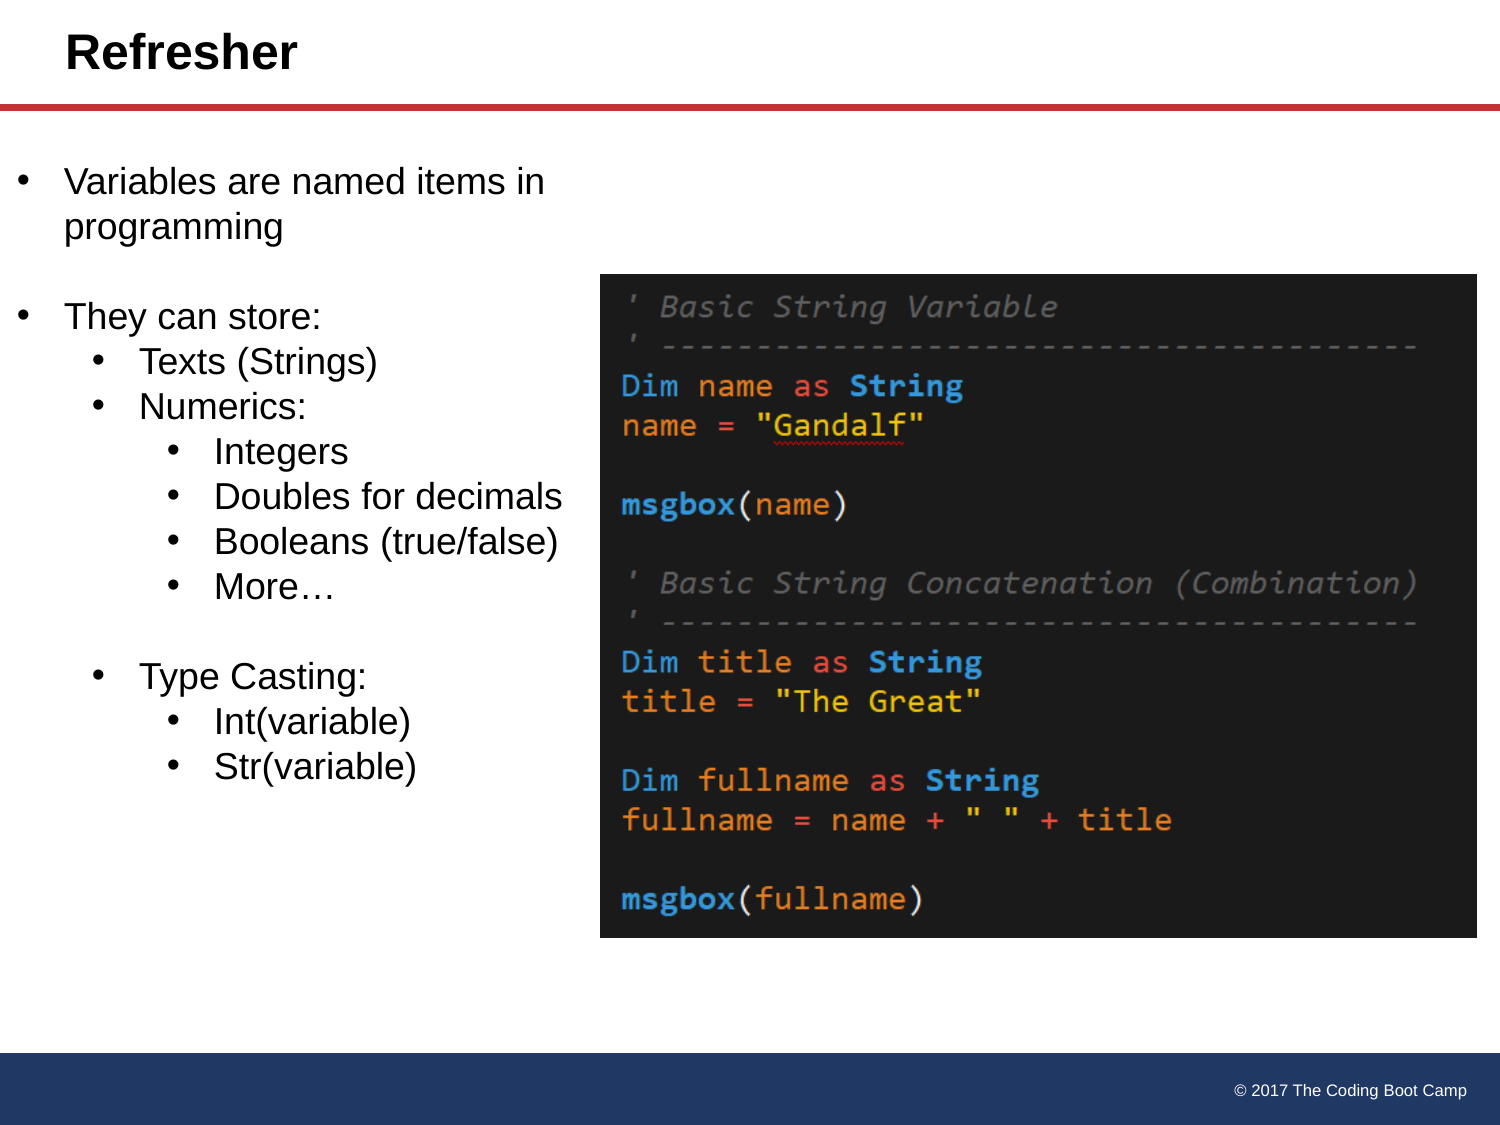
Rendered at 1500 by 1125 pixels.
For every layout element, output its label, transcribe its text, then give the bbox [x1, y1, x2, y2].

text_box Variables are named items in programming They can store: Texts (Strings) Numerics: Integers Doubles for decimals Booleans (true/false) More… Type Casting: Int(variable) Str(variable) [2, 149, 715, 795]
title Refresher [50, 0, 948, 108]
picture [599, 274, 1477, 938]
